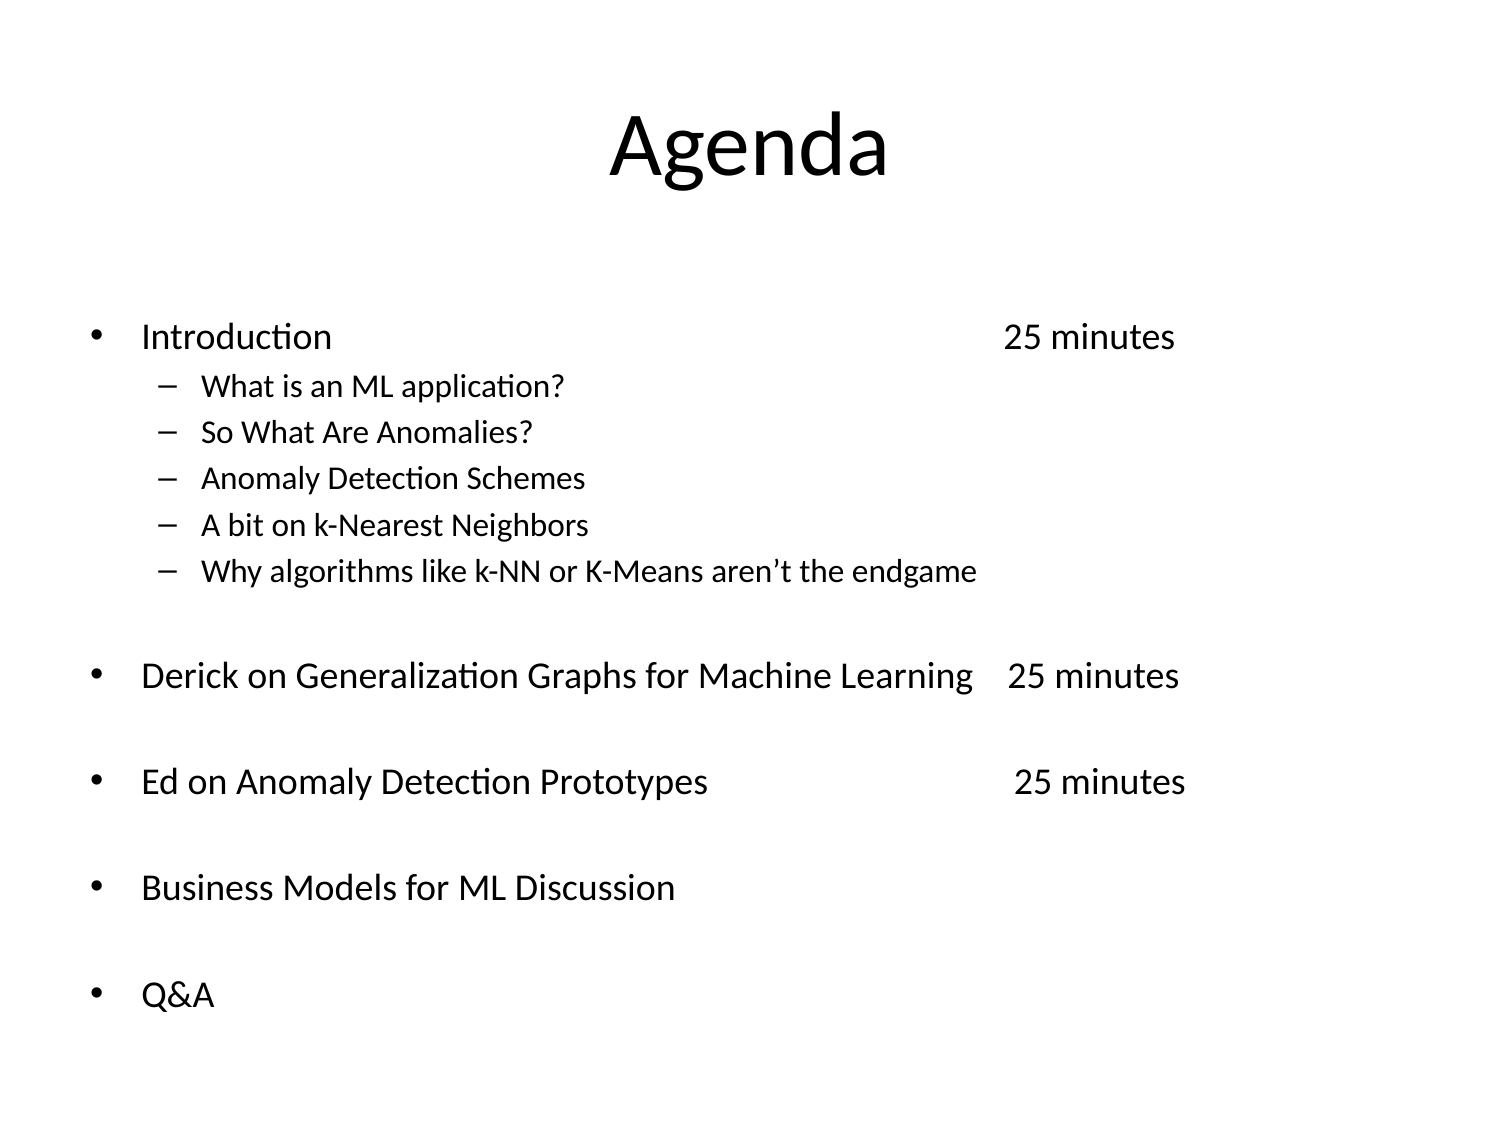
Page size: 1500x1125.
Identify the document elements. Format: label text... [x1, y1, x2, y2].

list Introduction 25 minutes What is an ML application? So What Are Anomalies? Anomaly Detection Schemes A bit on k-Nearest Neighbors Why algorithms like k-NN or K-Means aren’t the endgame Derick on Generalization Graphs for Machine Learning 25 minutes Ed on Anomaly Detection Prototypes 25 minutes Business Models for ML Discussion Q&A [75, 304, 1425, 1047]
title Agenda [75, 45, 1425, 233]
